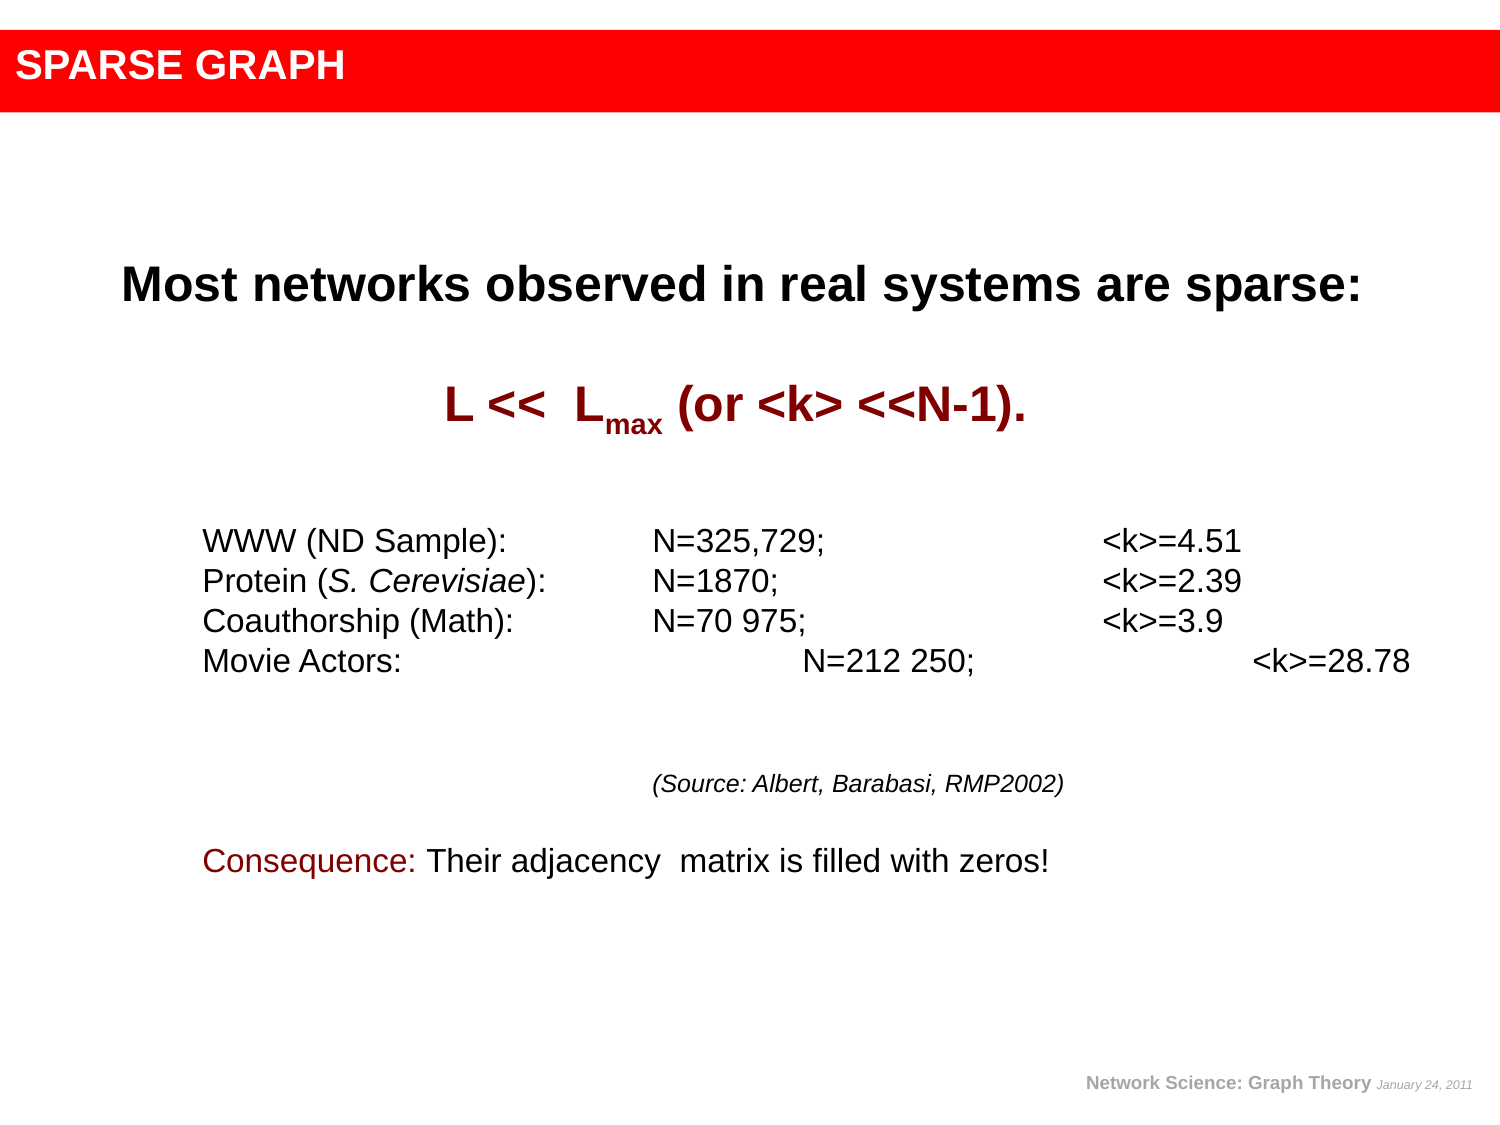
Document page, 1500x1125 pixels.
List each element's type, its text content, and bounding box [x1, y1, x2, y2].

text_box Most networks observed in real systems are sparse: L << Lmax (or <k> <<N-1). WWW (ND Sample): N=325,729; <k>=4.51 Protein (S. Cerevisiae): N=1870; <k>=2.39 Coauthorship (Math): N=70 975; <k>=3.9 Movie Actors: N=212 250; <k>=28.78 (Source: Albert, Barabasi, RMP2002) Consequence: Their adjacency matrix is filled with zeros! [37, 244, 1463, 887]
text_box Network Science: Graph Theory January 24, 2011 [1062, 1062, 1488, 1101]
text_box SPARSE GRAPH [0, 29, 1500, 113]
